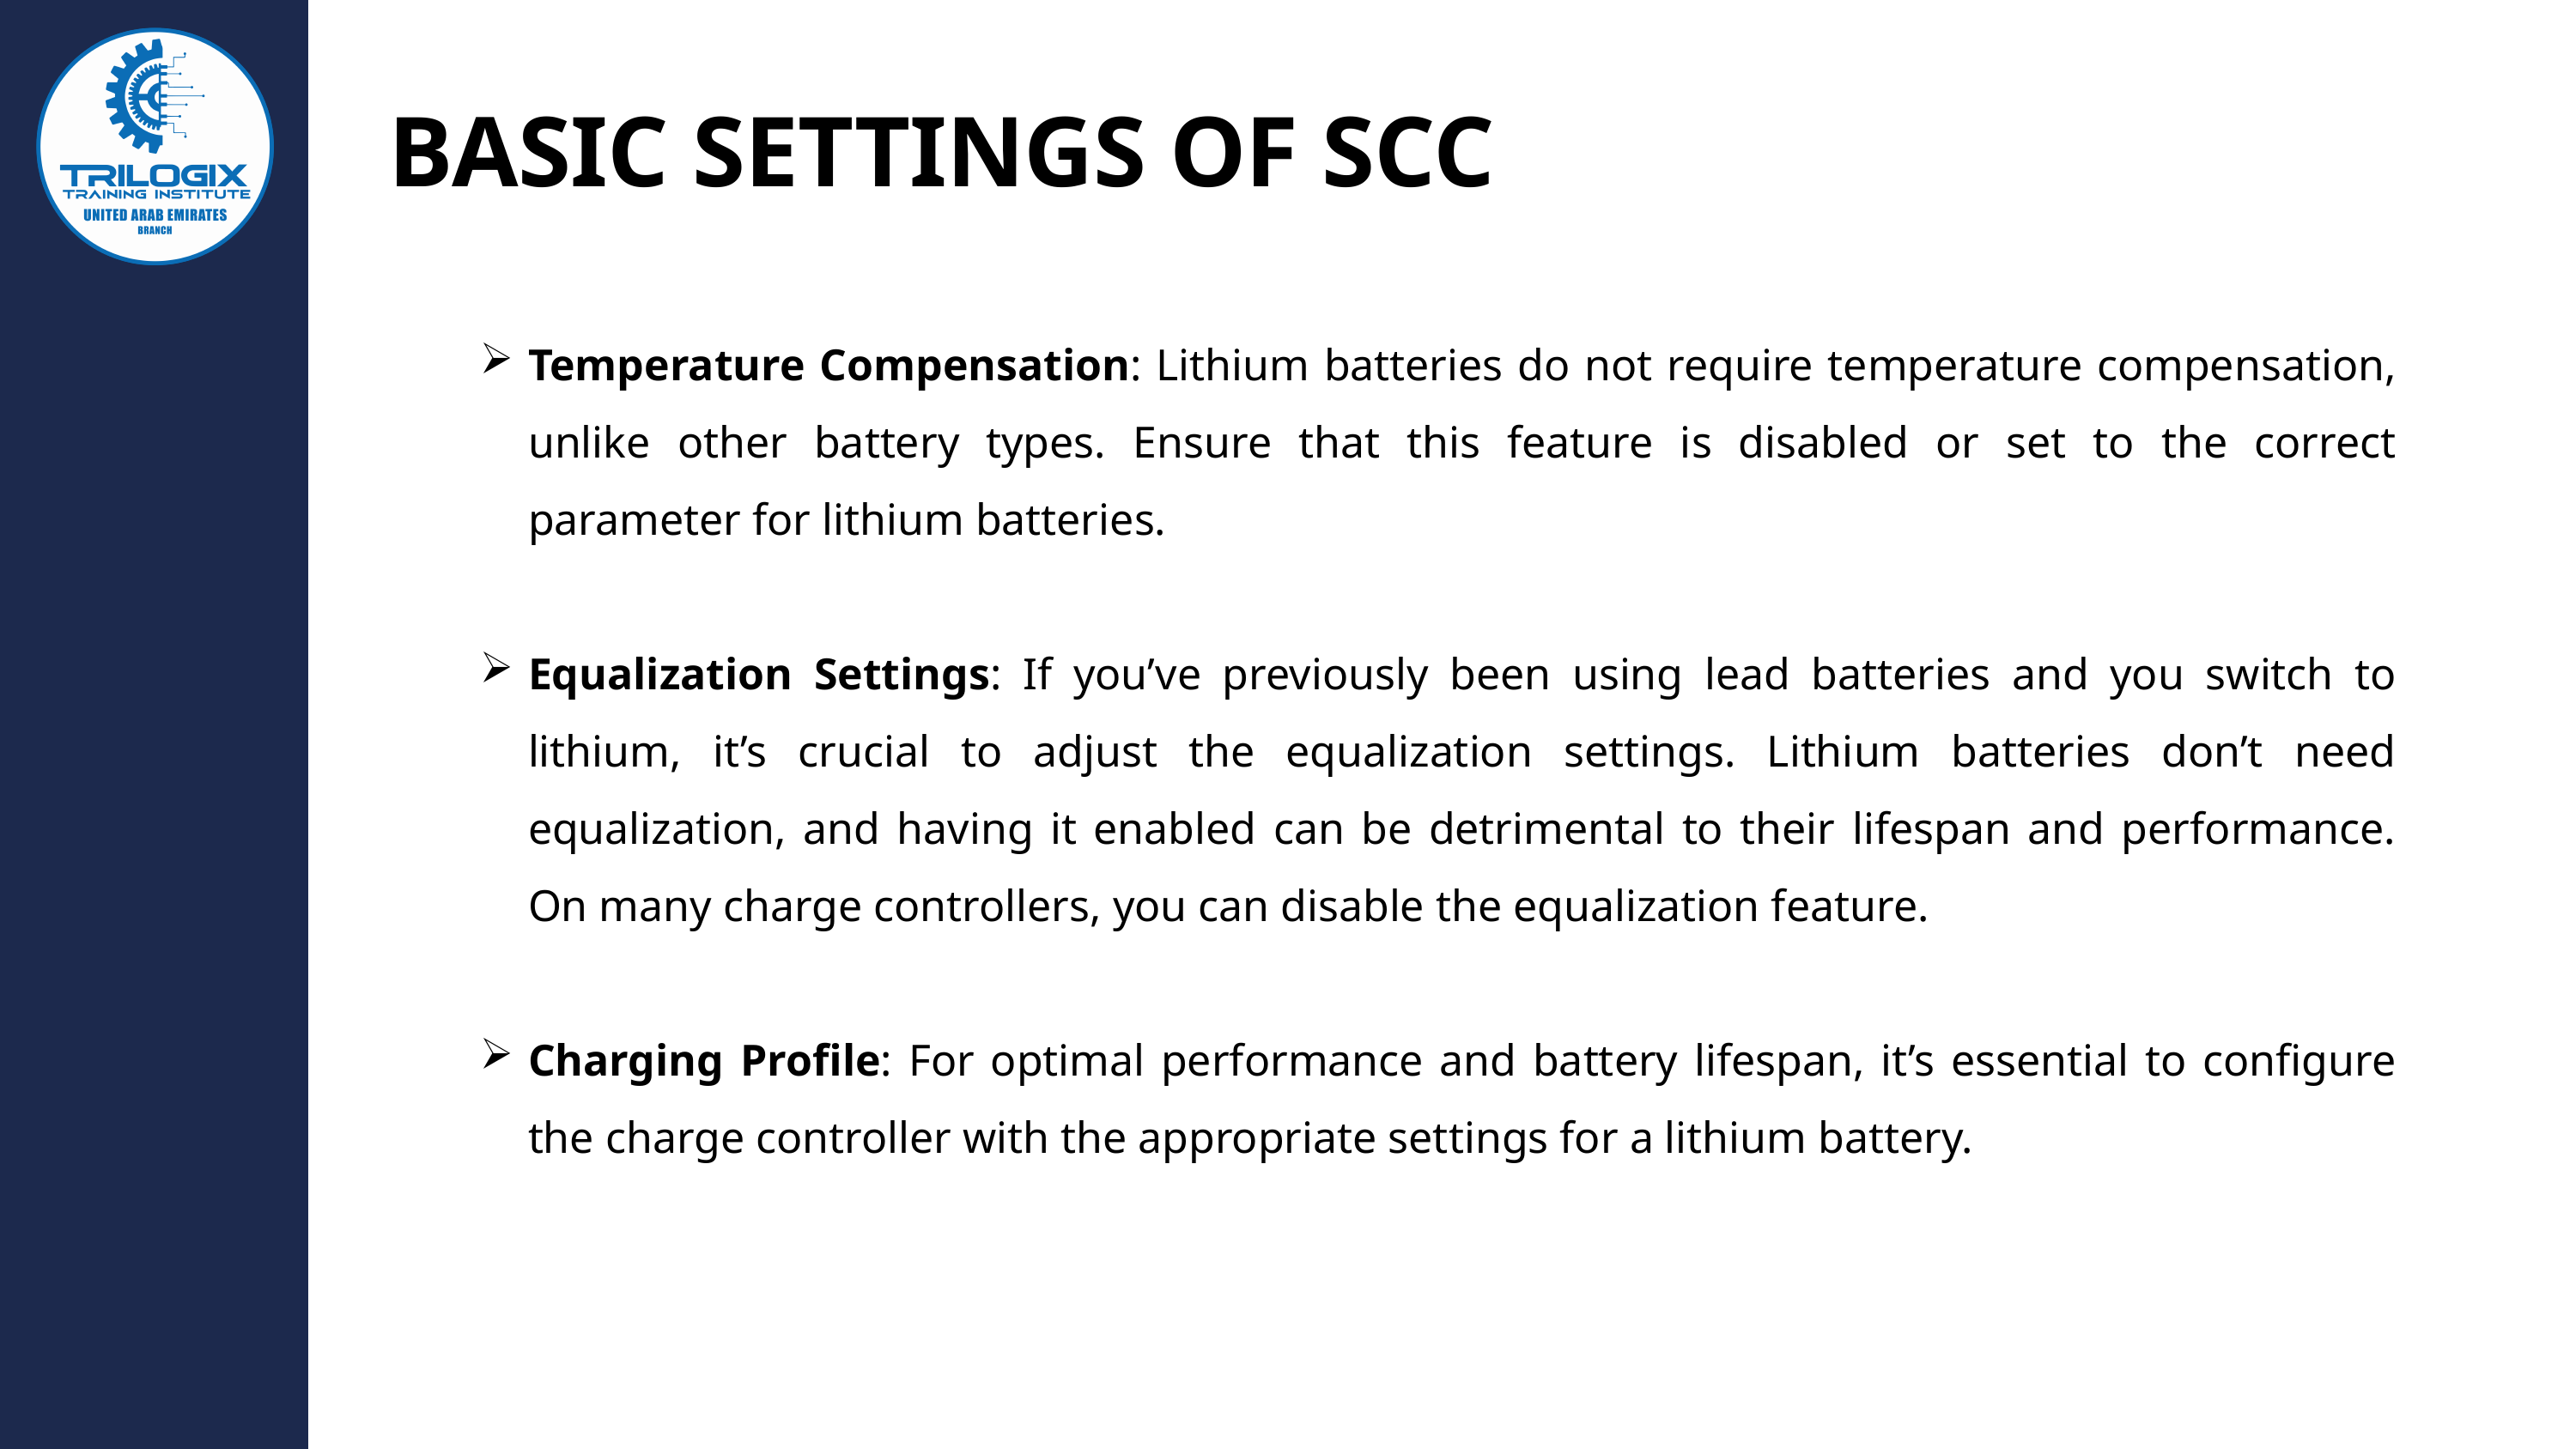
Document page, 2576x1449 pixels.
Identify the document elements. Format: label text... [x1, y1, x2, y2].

text_box BASIC SETTINGS OF SCC [375, 5, 2447, 214]
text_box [0, 0, 309, 1449]
text_box Temperature Compensation: Lithium batteries do not require temperature compensation, unlike other battery types. Ensure that this feature is disabled or set to the correct parameter for lithium batteries. Equalization Settings: If you’ve previously been using lead batteries and you switch to lithium, it’s crucial to adjust the equalization settings. Lithium batteries don’t need equalization, and having it enabled can be detrimental to their lifespan and performance. On many charge controllers, you can disable the equalization feature. Charging Profile: For optimal performance and battery lifespan, it’s essential to configure the charge controller with the appropriate settings for a lithium battery. [466, 306, 2410, 1284]
